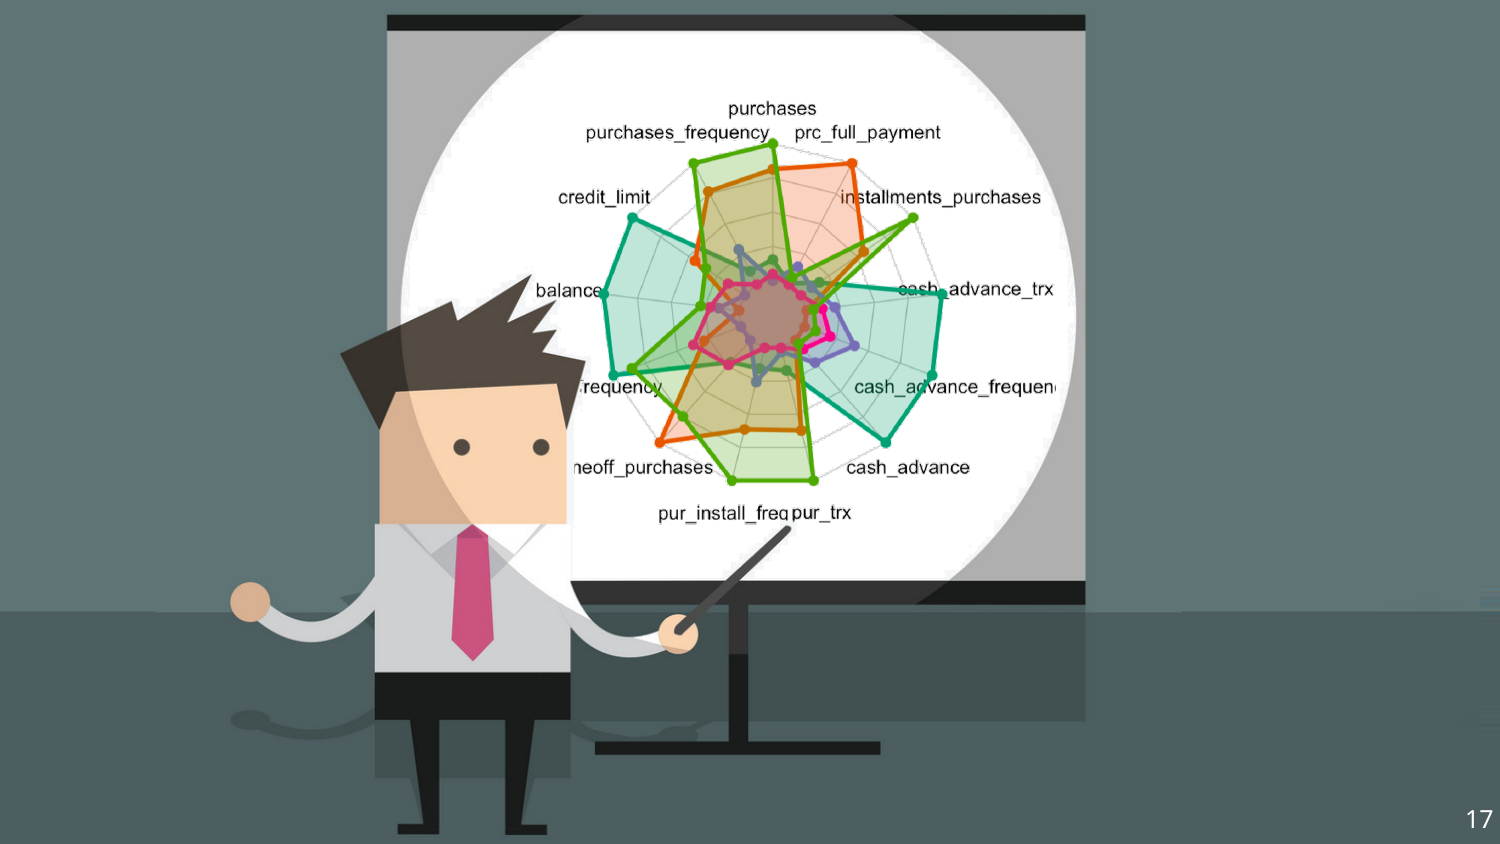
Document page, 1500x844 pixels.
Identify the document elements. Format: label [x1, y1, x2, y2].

text_box [0, 0, 1500, 844]
